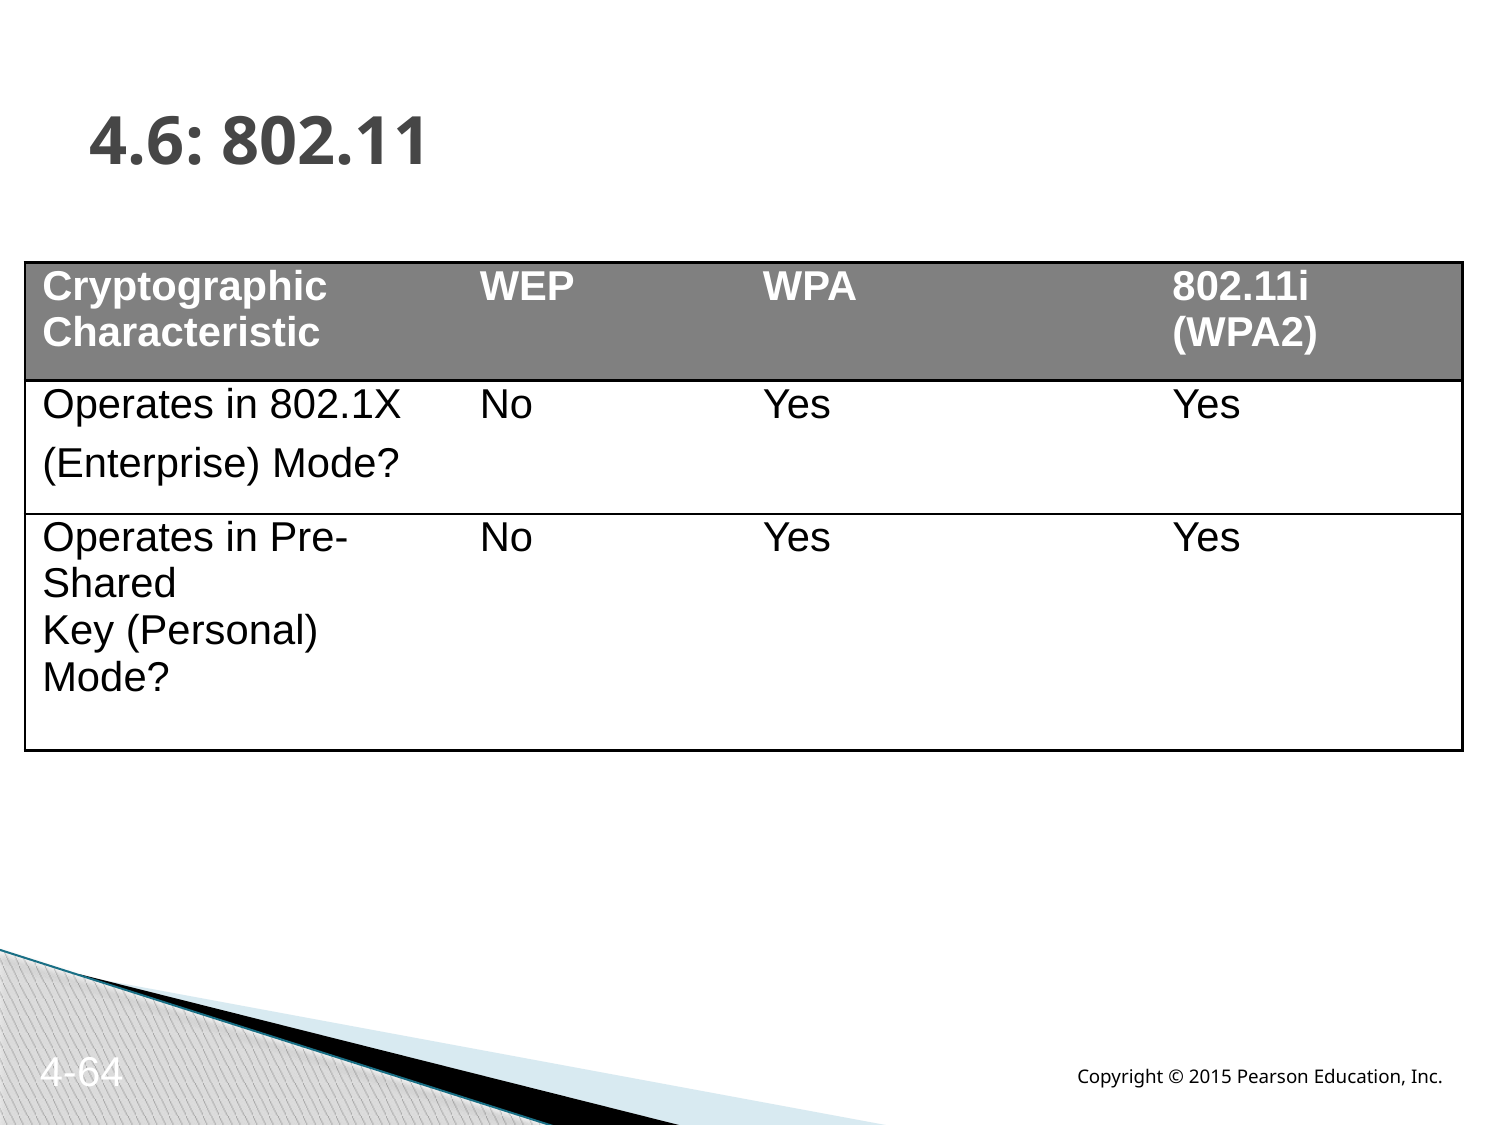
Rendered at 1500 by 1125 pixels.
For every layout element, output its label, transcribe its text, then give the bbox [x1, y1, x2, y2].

slide_number 4-64 [24, 1037, 175, 1100]
table_cell No [462, 515, 746, 749]
table_header WEP [462, 264, 746, 379]
table_header 802.11i (WPA2) [1155, 264, 1461, 379]
table_cell Yes [1155, 382, 1461, 513]
title 4.6: 802.11 [75, 45, 1425, 233]
table_cell Yes [746, 382, 1155, 513]
table_cell Yes [1155, 515, 1461, 749]
table_header Cryptographic Characteristic [26, 264, 462, 379]
table_cell Operates in Pre-Shared Key (Personal) Mode? [26, 515, 462, 749]
table_cell Operates in 802.1X (Enterprise) Mode? [26, 382, 462, 513]
table_header WPA [746, 264, 1155, 379]
table_cell No [462, 382, 746, 513]
table_cell Yes [746, 515, 1155, 749]
